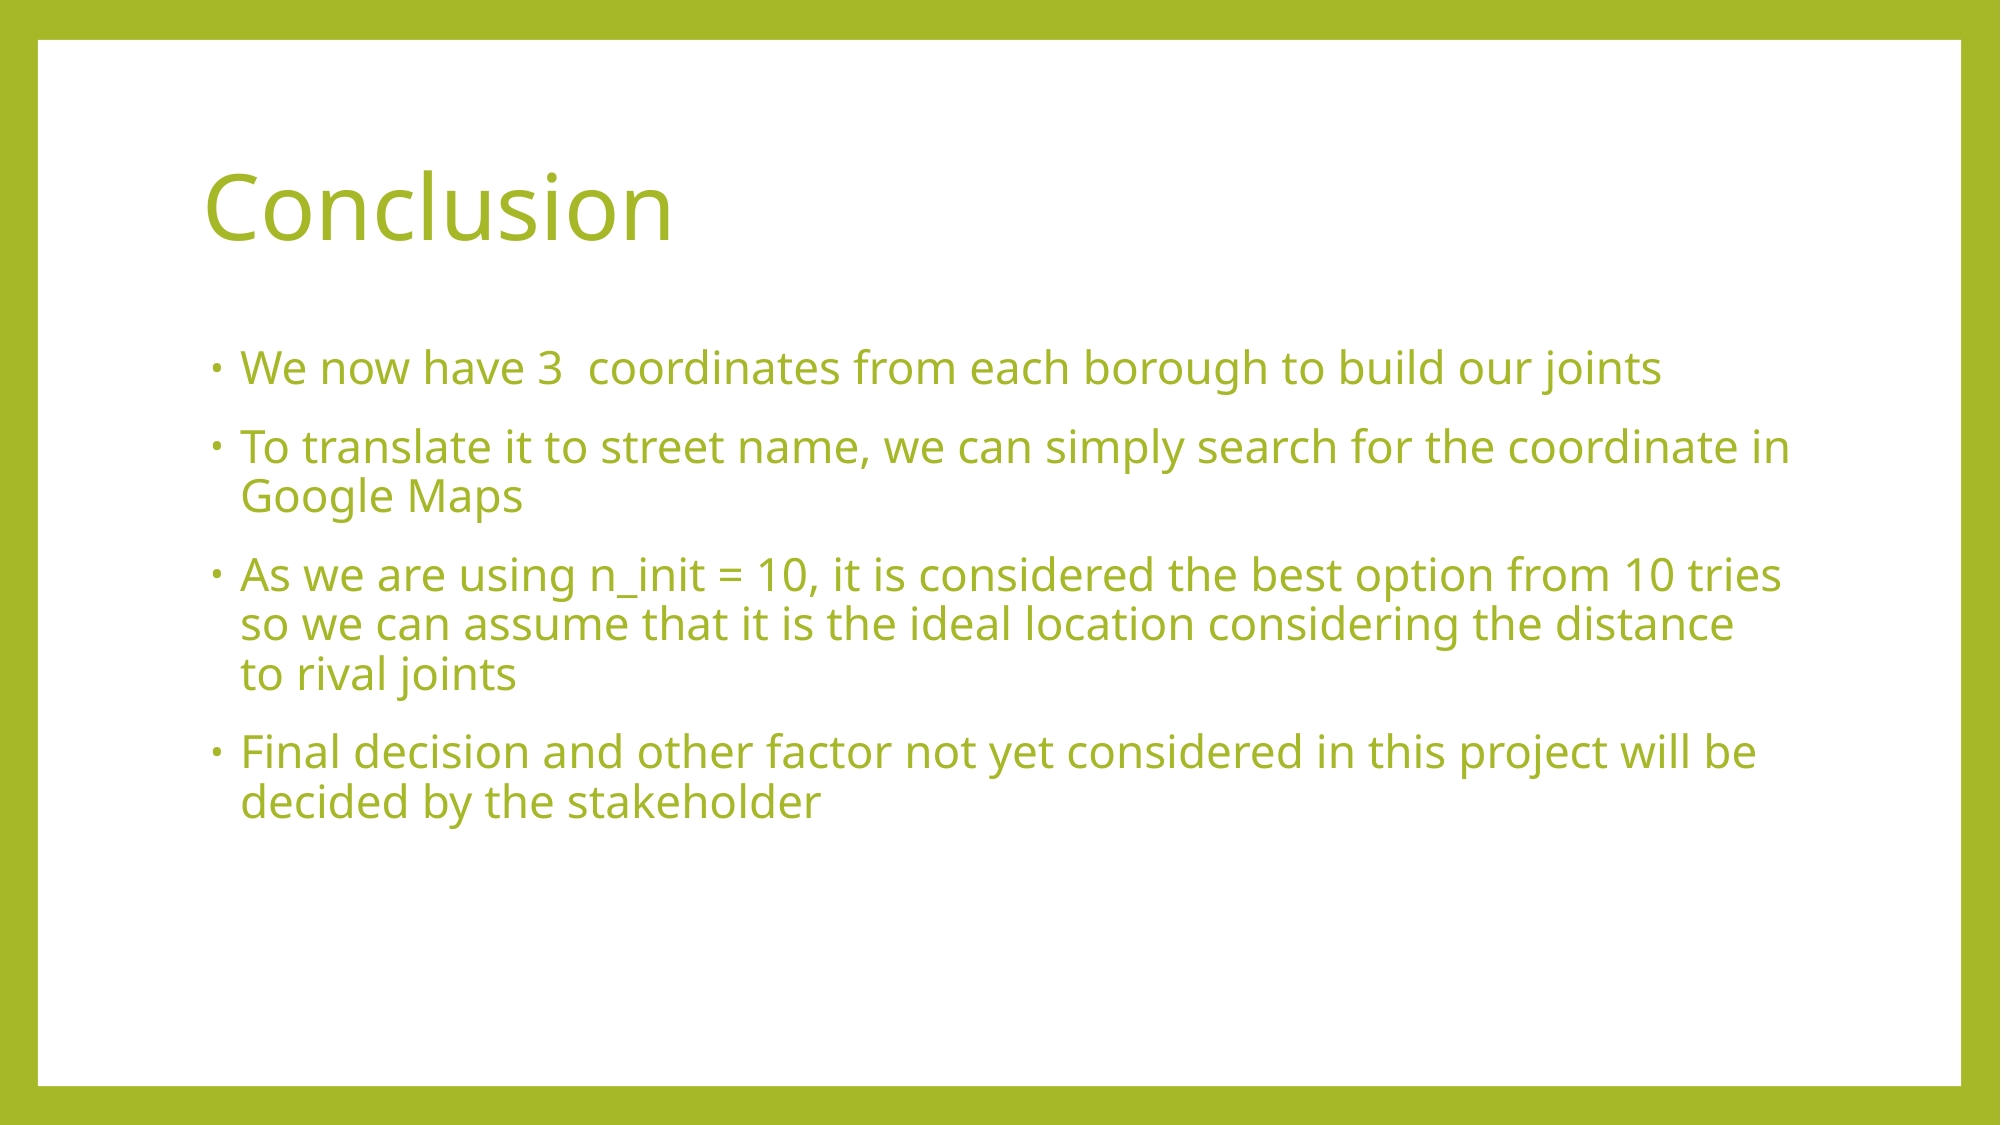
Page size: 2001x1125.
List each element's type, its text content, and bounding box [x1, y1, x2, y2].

list We now have 3 coordinates from each borough to build our joints To translate it to street name, we can simply search for the coordinate in Google Maps As we are using n_init = 10, it is considered the best option from 10 tries so we can assume that it is the ideal location considering the distance to rival joints Final decision and other factor not yet considered in this project will be decided by the stakeholder [187, 337, 1808, 1000]
title Conclusion [187, 99, 1808, 323]
